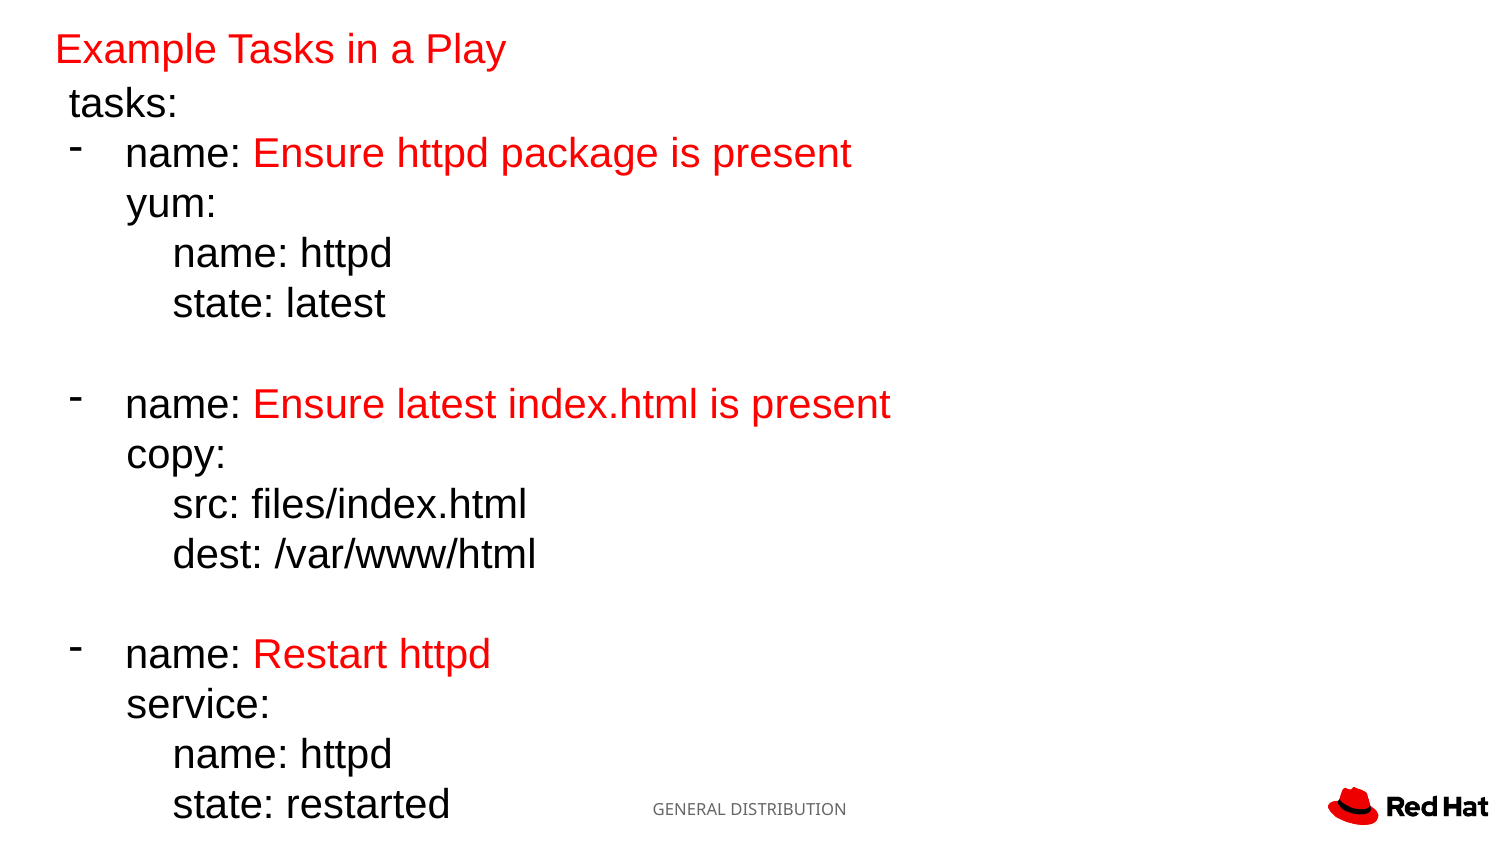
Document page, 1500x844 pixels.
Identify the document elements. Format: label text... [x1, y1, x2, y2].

picture [1334, 787, 1489, 825]
text_box Example Tasks in a Play [39, 14, 522, 80]
text_box tasks: name: Ensure httpd package is present yum: name: httpd state: latest name: Ensure latest index.html is present copy: src: files/index.html dest: /var/www/html name: Restart httpd service: name: httpd state: restarted [54, 68, 1334, 834]
